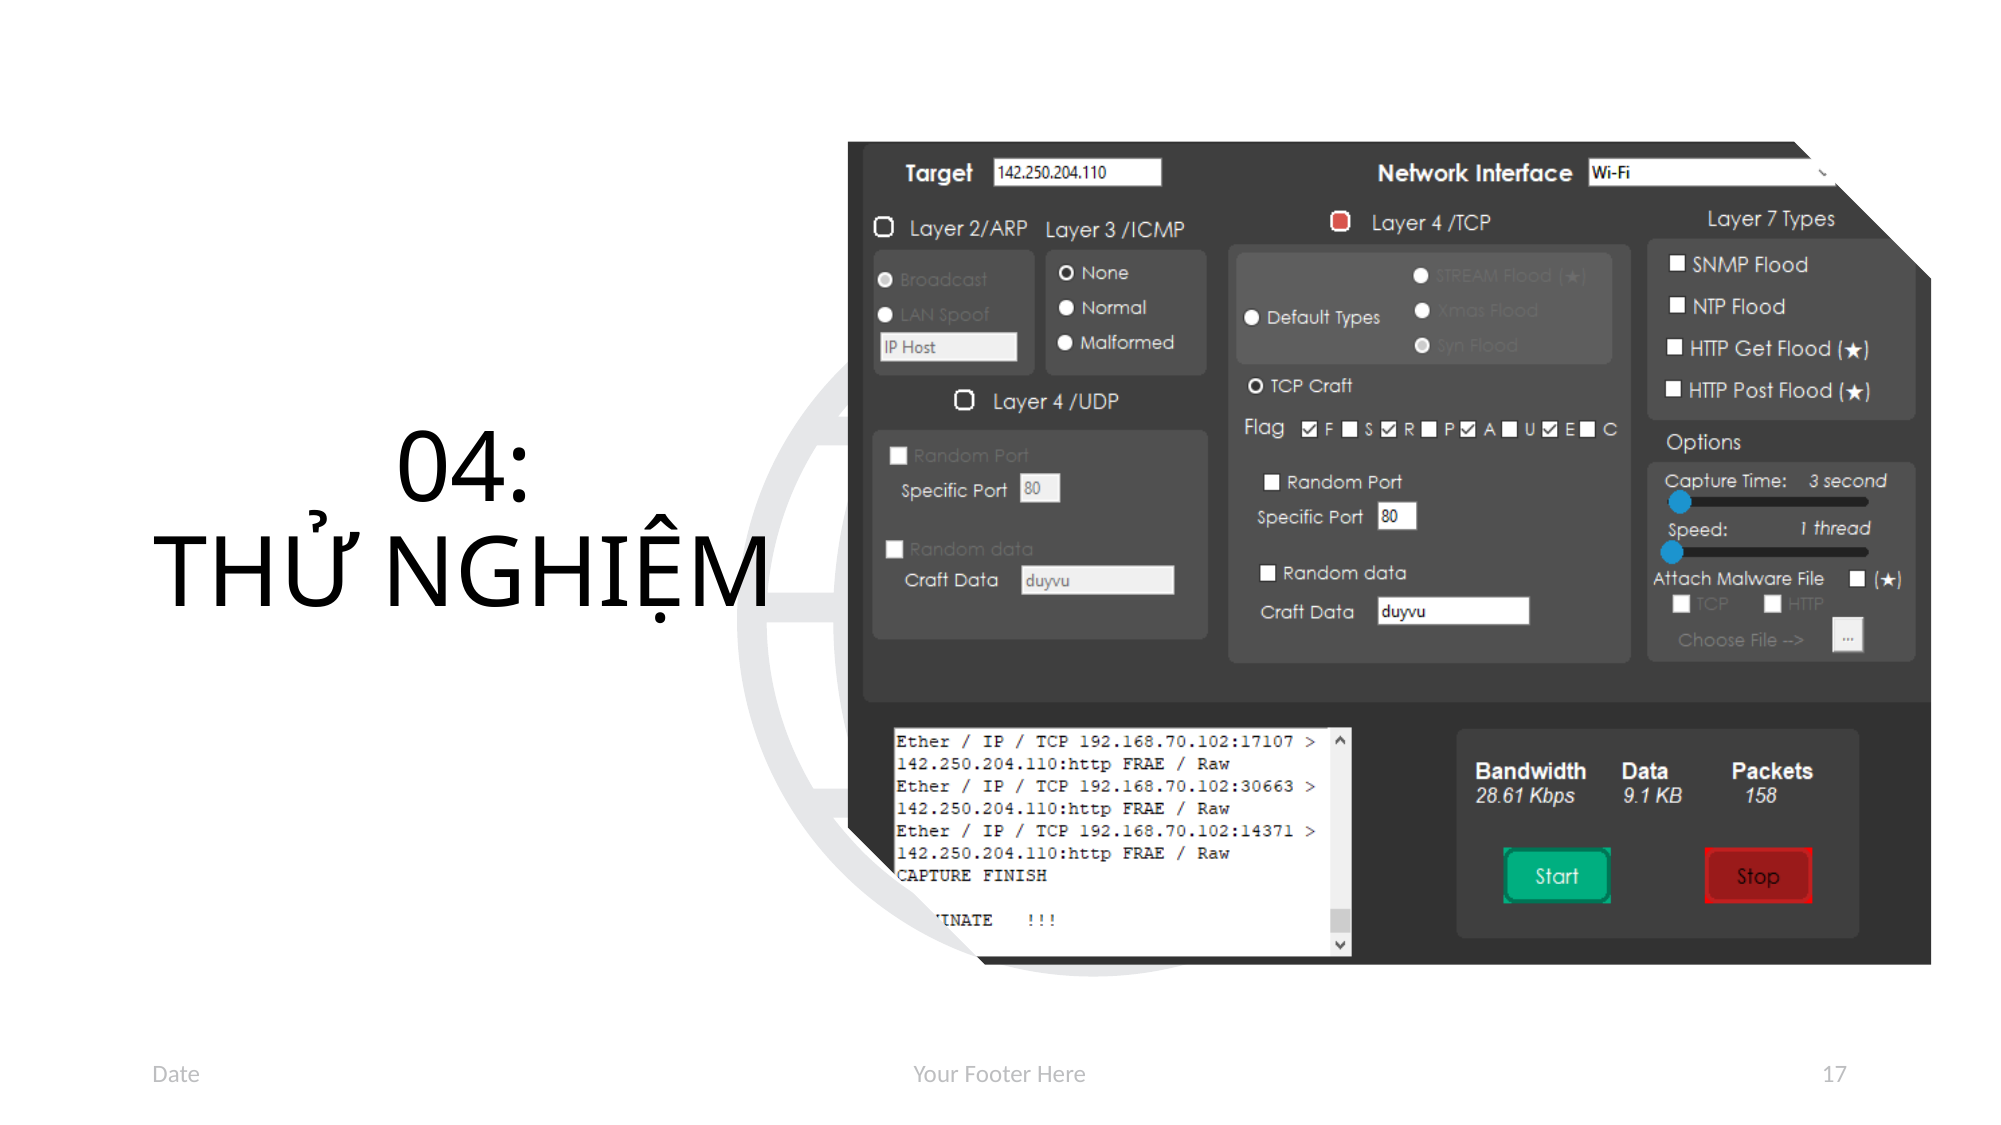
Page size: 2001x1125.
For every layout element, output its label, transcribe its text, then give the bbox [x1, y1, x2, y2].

slide_number 17 [1412, 1042, 1863, 1103]
footer Your Footer Here [662, 1042, 1338, 1103]
picture [847, 141, 1932, 965]
slide_number Date [137, 1042, 588, 1103]
title 04: THỬ NGHIỆM [137, 310, 791, 636]
